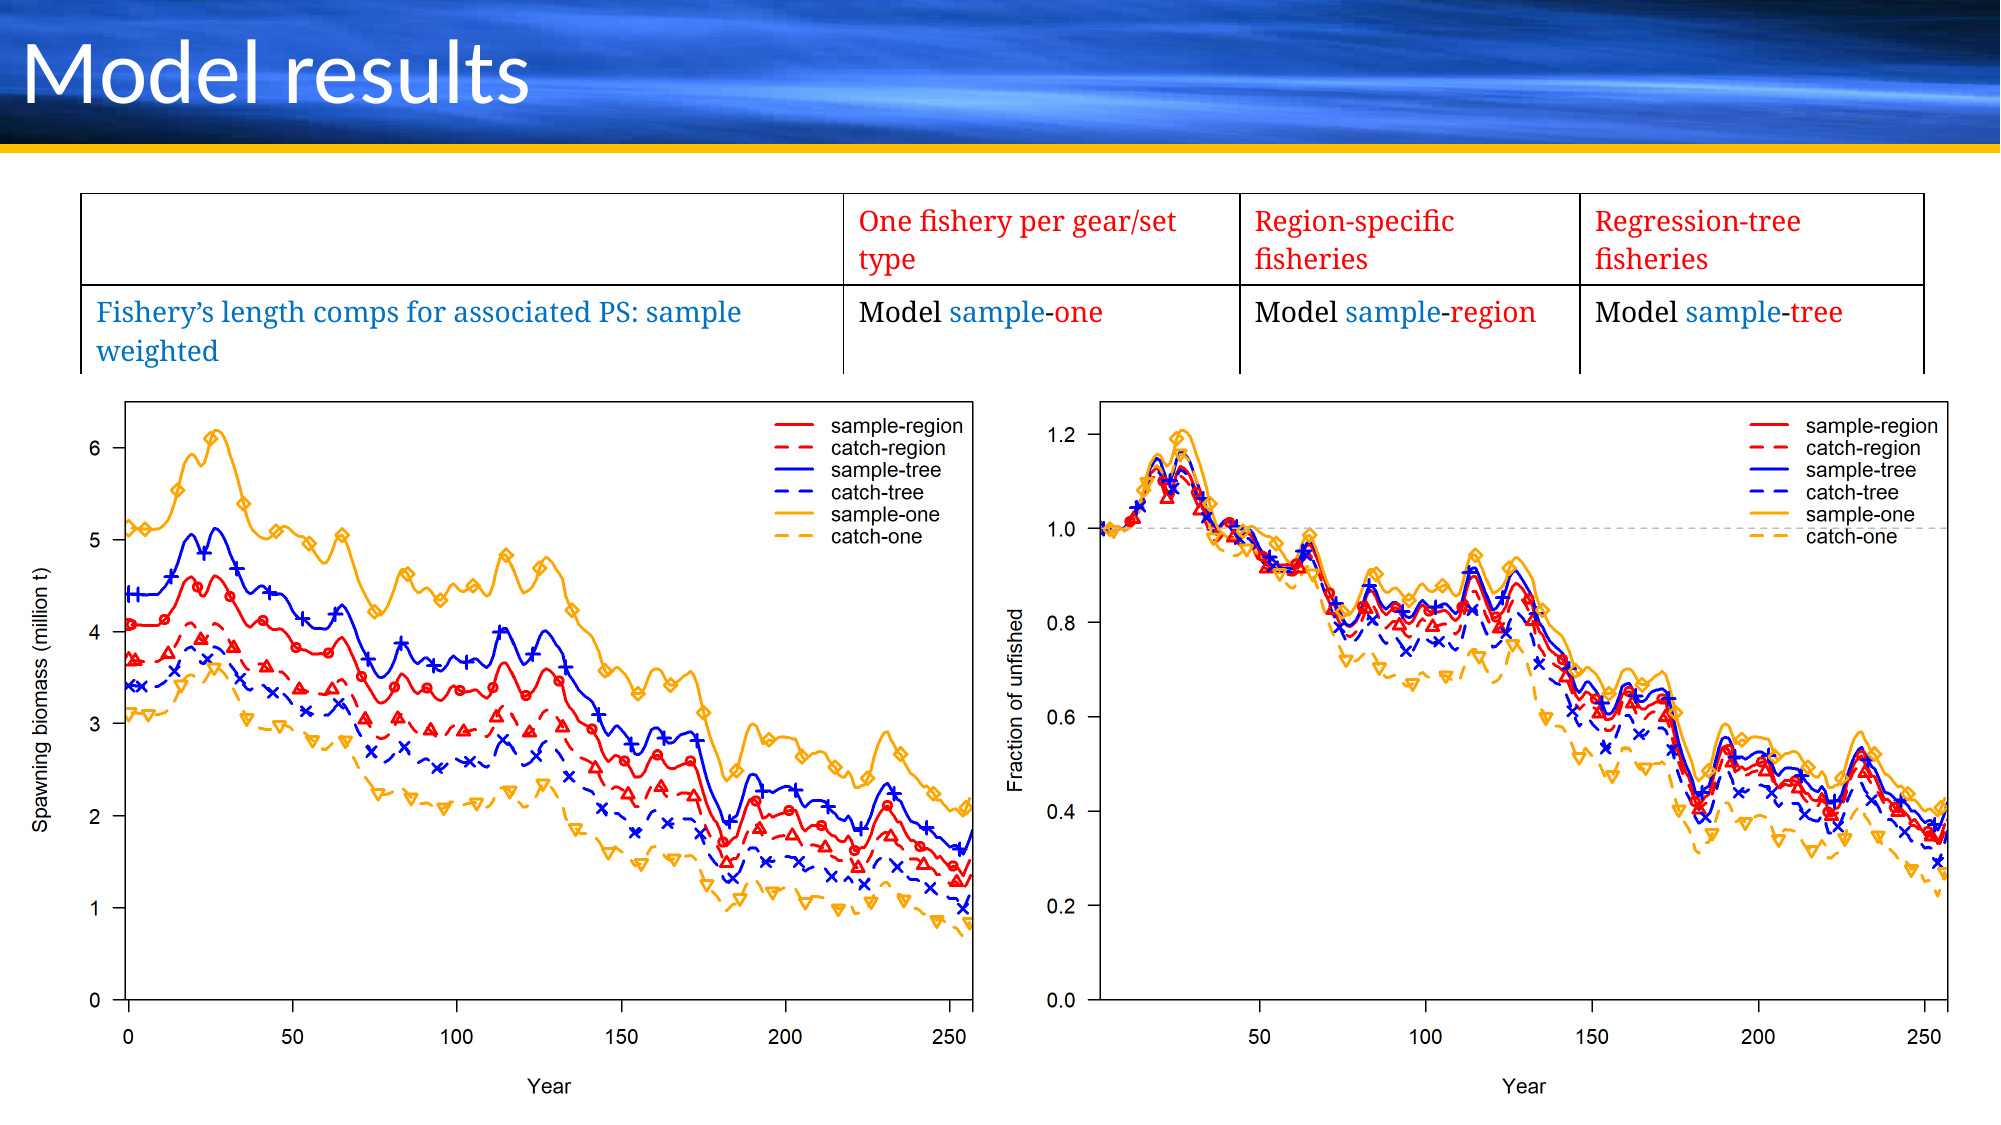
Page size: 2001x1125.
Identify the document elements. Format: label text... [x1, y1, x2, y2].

table_cell Fishery’s length comps for associated PS: sample weighted [82, 286, 843, 374]
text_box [0, 0, 2000, 148]
table_cell Model sample-one [844, 286, 1239, 374]
table_cell Model sample-tree [1581, 286, 1923, 374]
table_header One fishery per gear/set type [844, 194, 1239, 284]
table_header Regression-tree fisheries [1581, 194, 1923, 284]
picture [24, 374, 1975, 1125]
table_cell Model sample-region [1241, 286, 1579, 374]
table_header [82, 194, 843, 284]
table_header Region-specific fisheries [1241, 194, 1579, 284]
